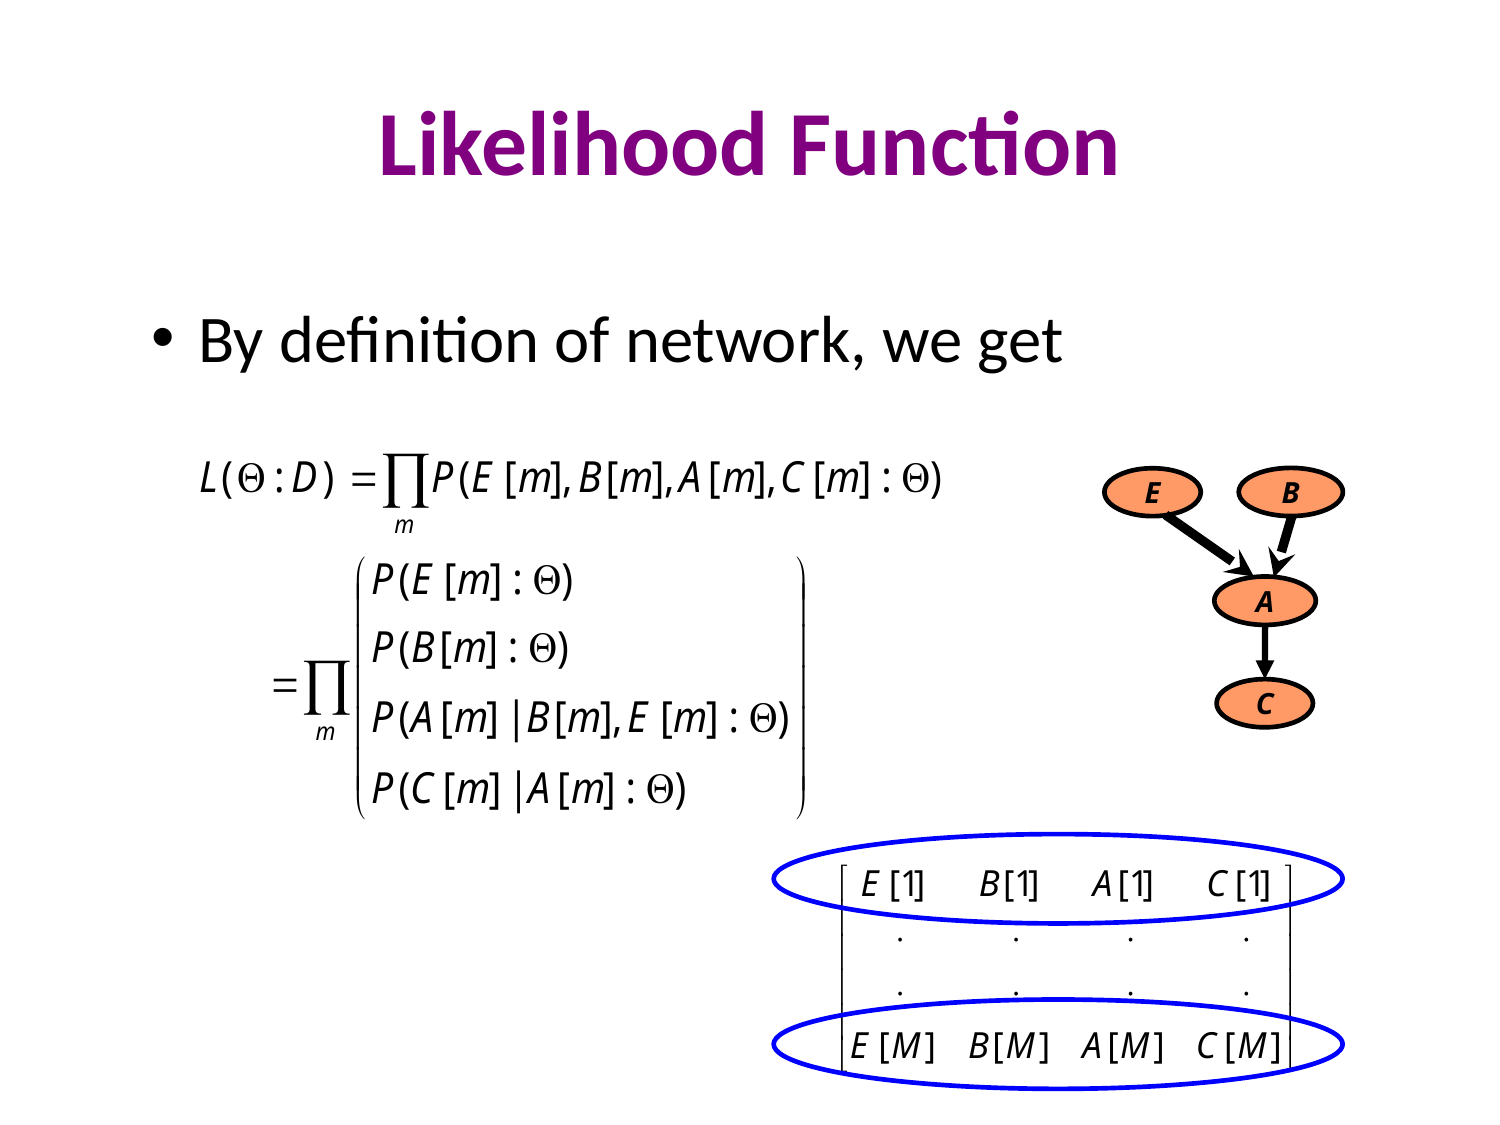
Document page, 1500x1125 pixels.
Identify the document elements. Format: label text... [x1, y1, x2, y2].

text_box [1310, 1023, 1343, 1065]
text_box [773, 834, 1343, 905]
text_box [773, 1018, 827, 1071]
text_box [1104, 467, 1344, 728]
title Likelihood Function [75, 45, 1425, 233]
list By definition of network, we get [136, 288, 1412, 964]
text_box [194, 444, 953, 831]
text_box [832, 857, 1306, 1081]
